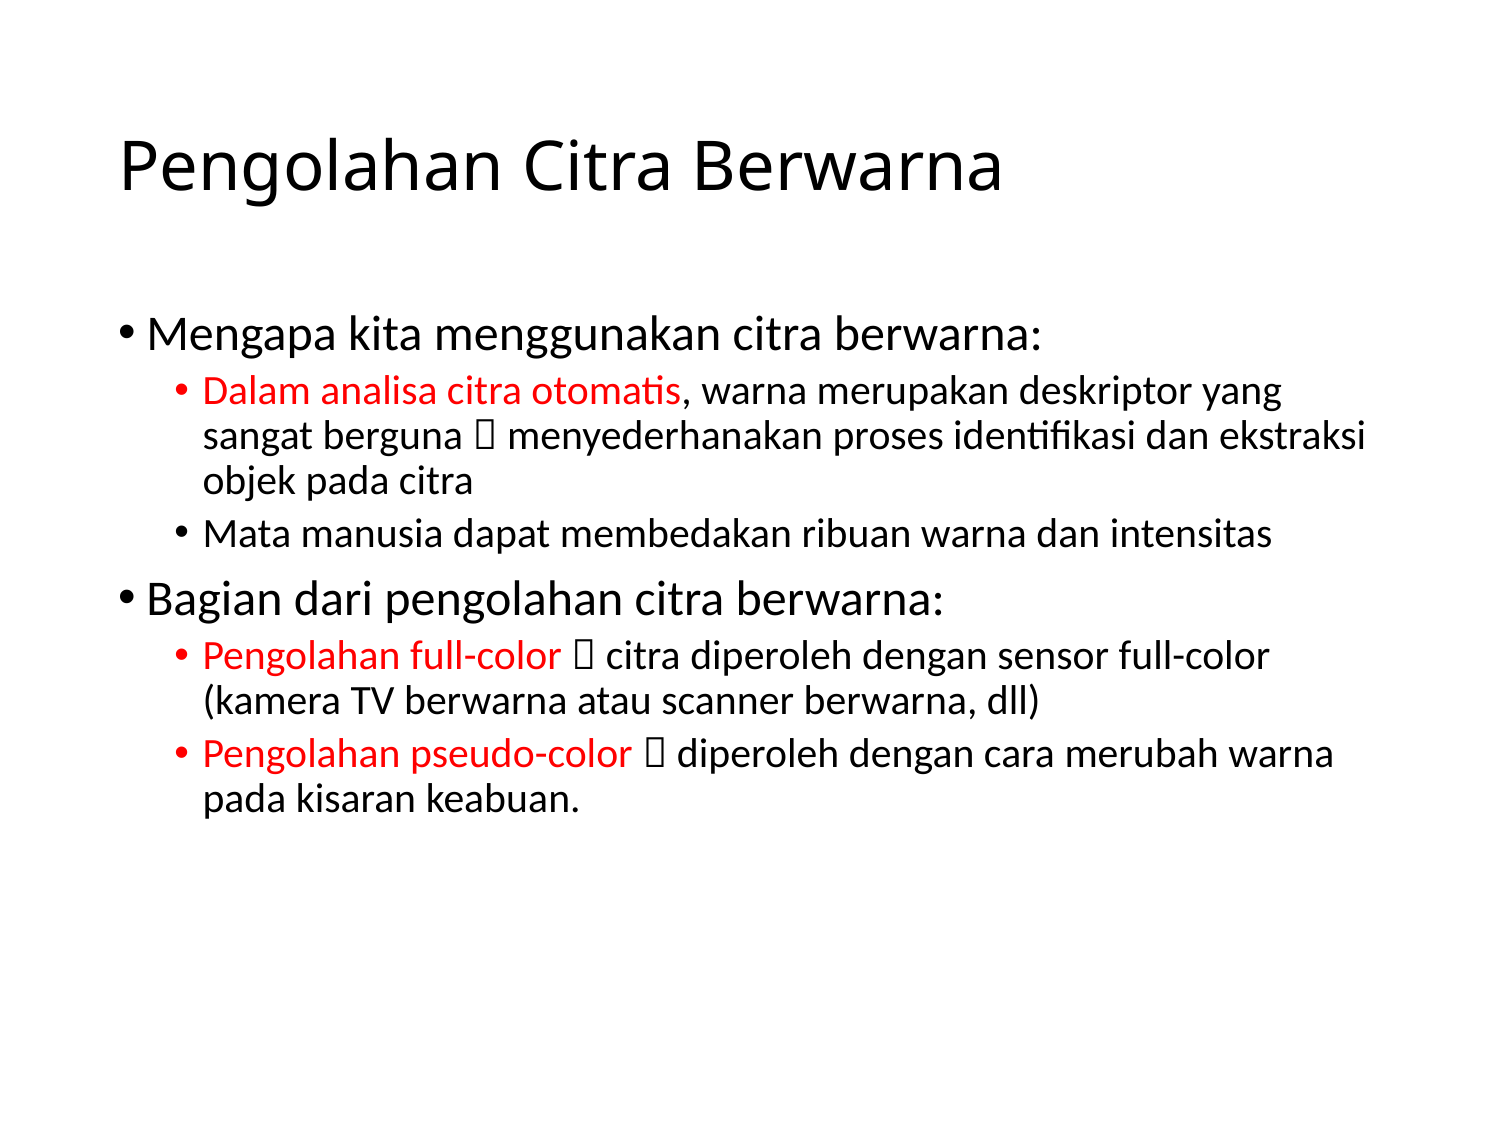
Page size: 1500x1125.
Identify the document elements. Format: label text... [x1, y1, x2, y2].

list Mengapa kita menggunakan citra berwarna: Dalam analisa citra otomatis, warna merupakan deskriptor yang sangat berguna  menyederhanakan proses identifikasi dan ekstraksi objek pada citra Mata manusia dapat membedakan ribuan warna dan intensitas Bagian dari pengolahan citra berwarna: Pengolahan full-color  citra diperoleh dengan sensor full-color (kamera TV berwarna atau scanner berwarna, dll) Pengolahan pseudo-color  diperoleh dengan cara merubah warna pada kisaran keabuan. [103, 299, 1397, 1014]
title Pengolahan Citra Berwarna [103, 59, 1397, 278]
